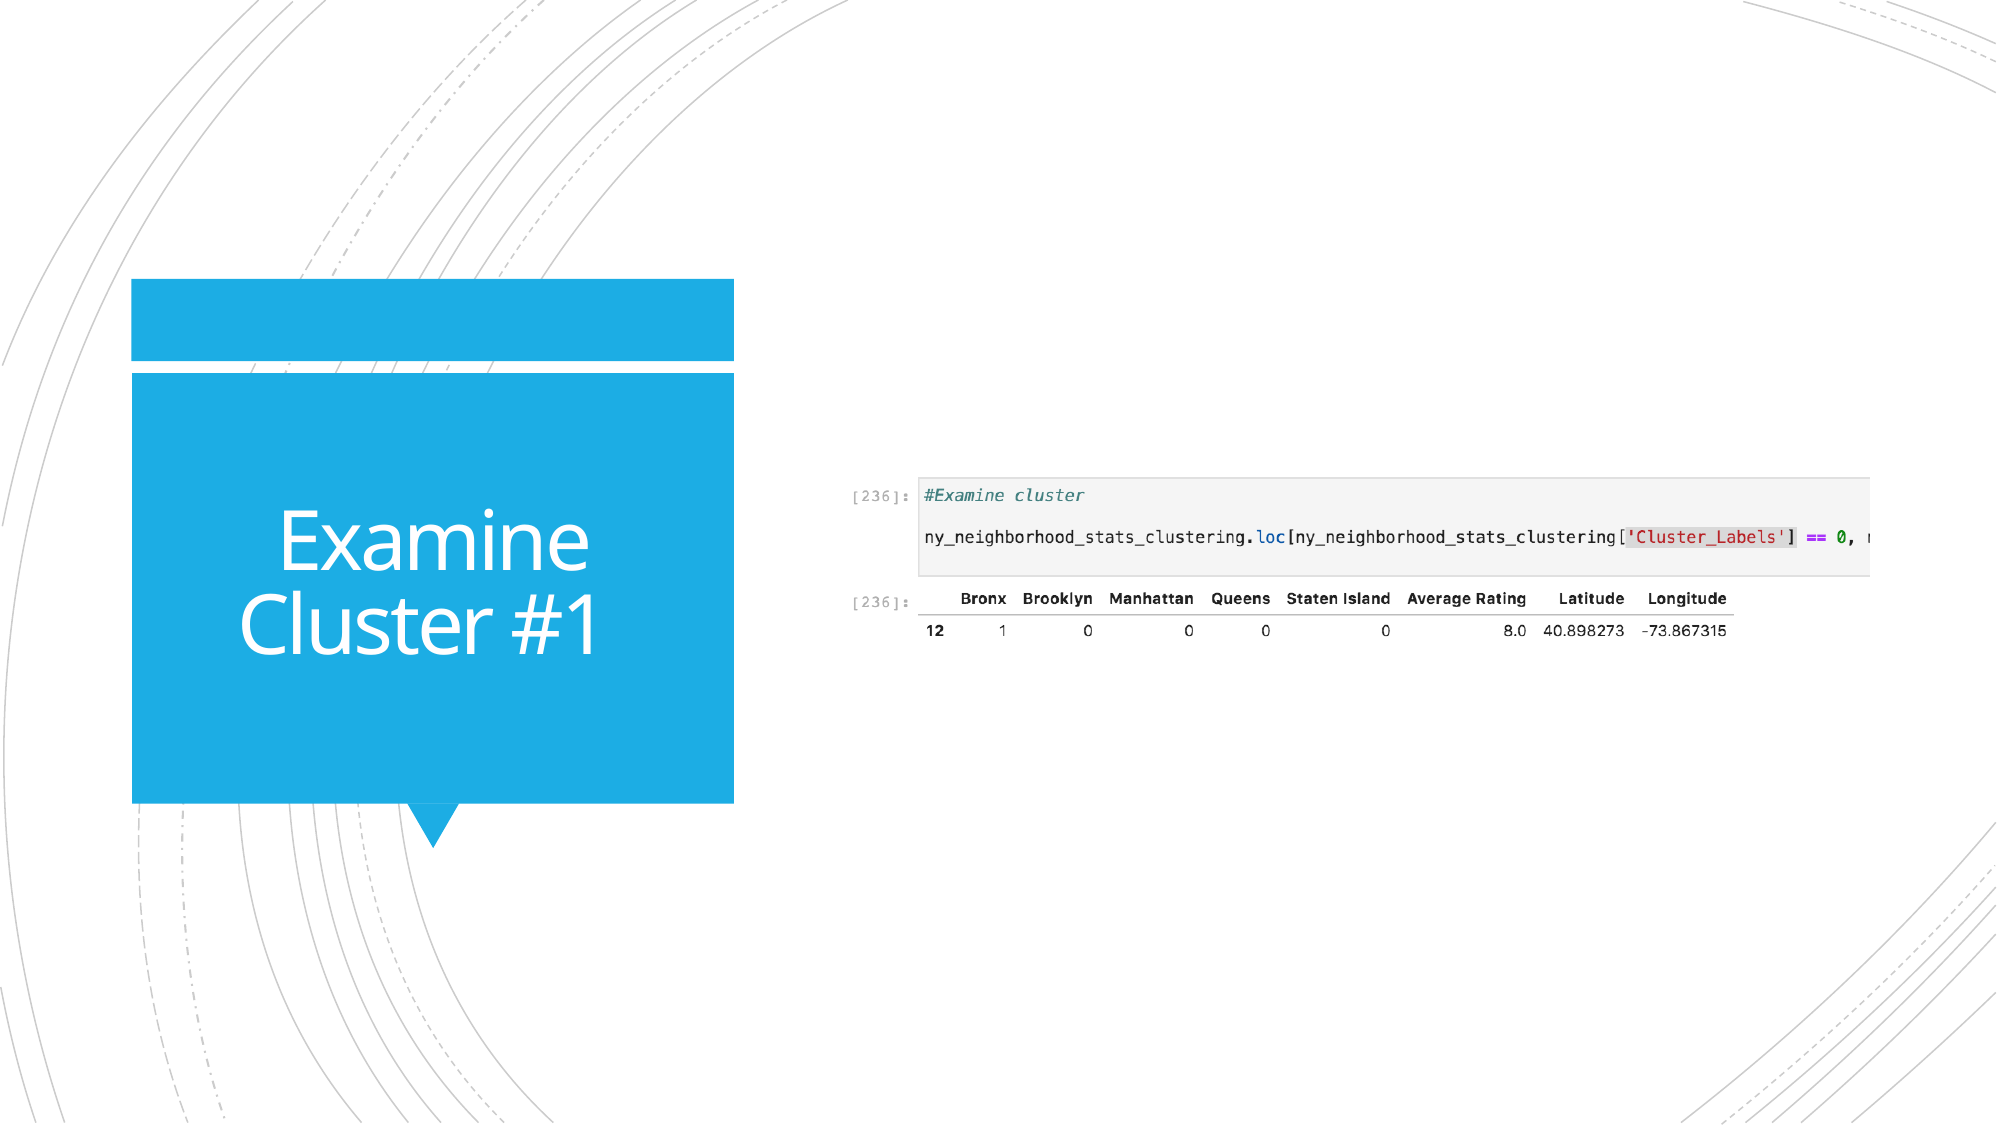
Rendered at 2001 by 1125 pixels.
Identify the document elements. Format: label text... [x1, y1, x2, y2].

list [839, 464, 1871, 661]
title Examine Cluster #1 [145, 385, 720, 789]
